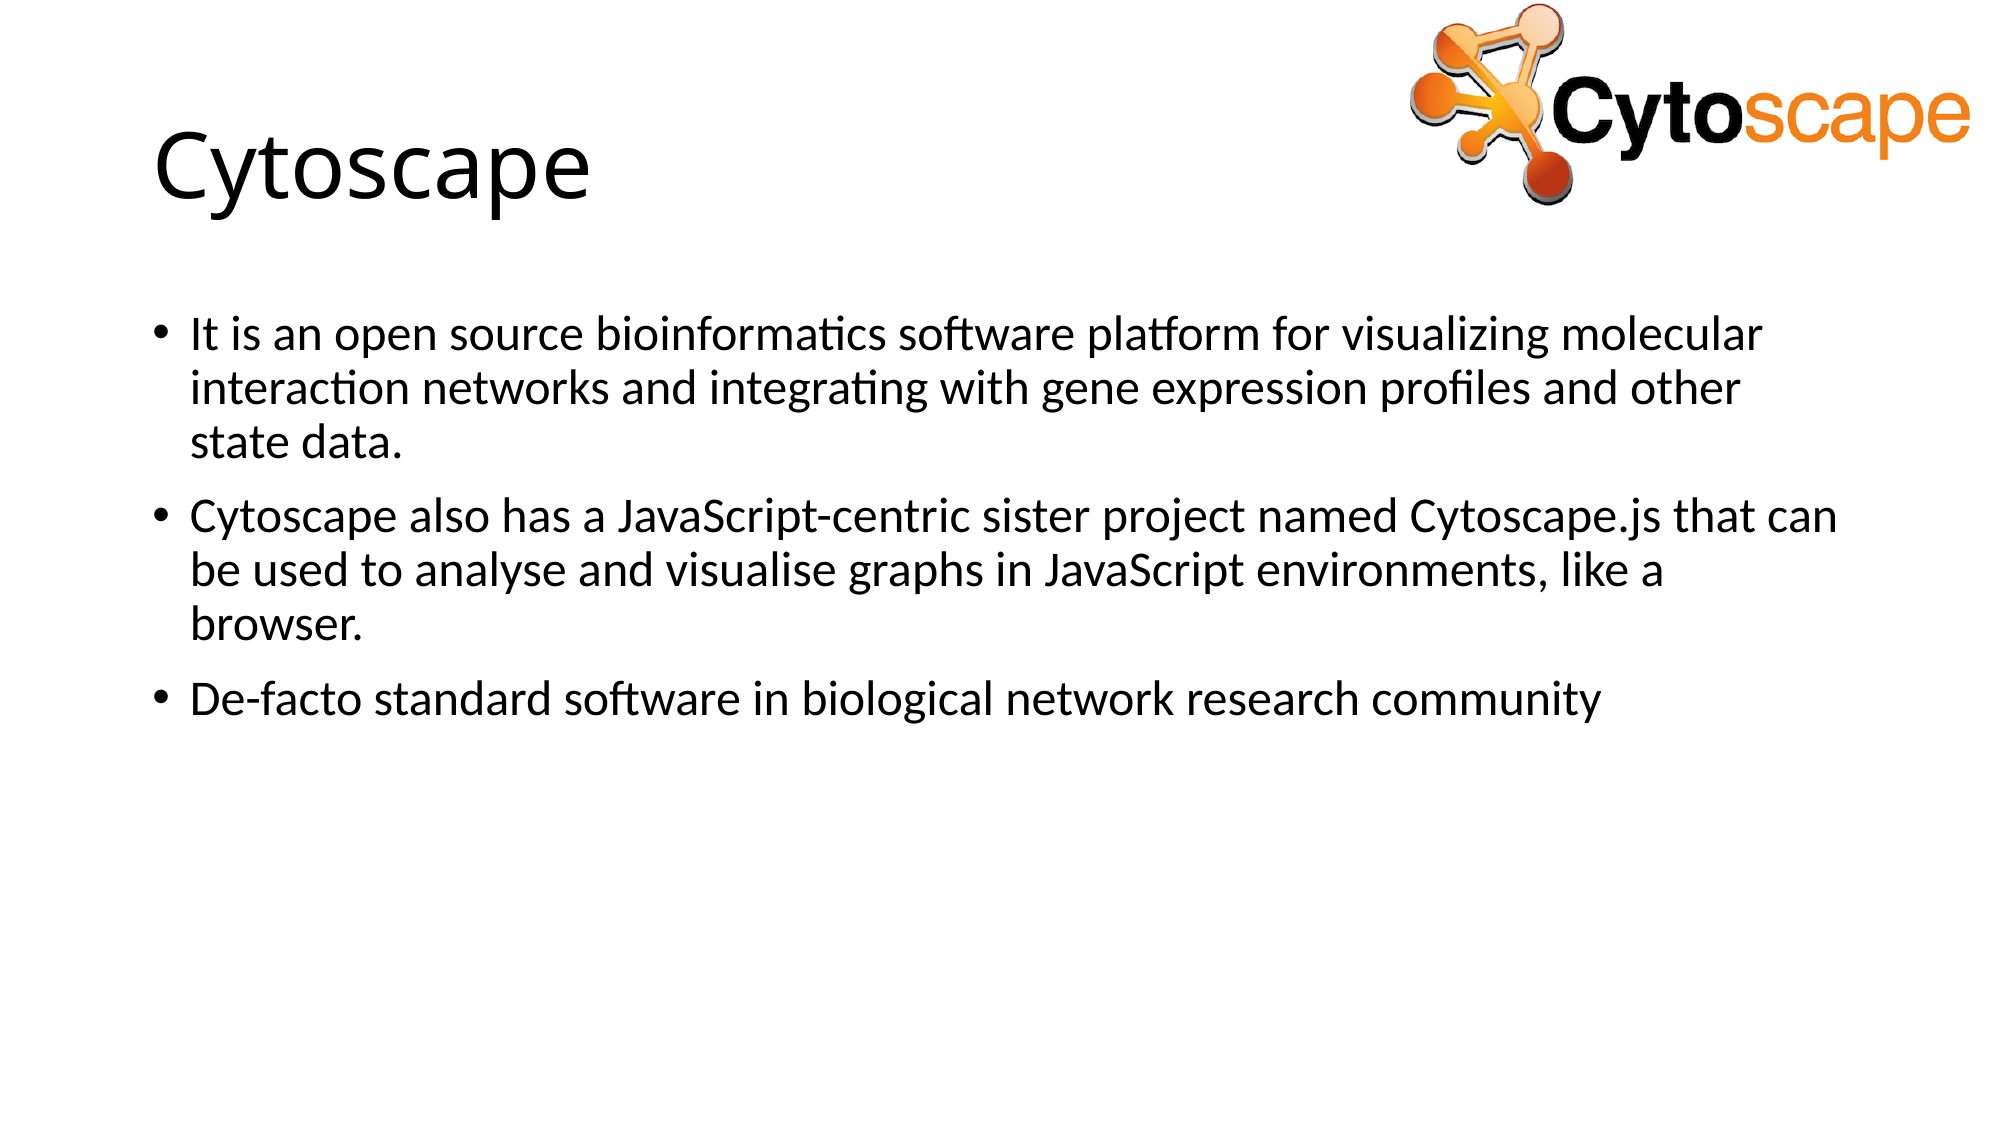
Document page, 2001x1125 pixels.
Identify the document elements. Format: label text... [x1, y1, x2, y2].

picture [1402, 0, 1974, 207]
title Cytoscape [137, 59, 1863, 278]
list It is an open source bioinformatics software platform for visualizing molecular interaction networks and integrating with gene expression profiles and other state data. Cytoscape also has a JavaScript-centric sister project named Cytoscape.js that can be used to analyse and visualise graphs in JavaScript environments, like a browser. De-facto standard software in biological network research community [137, 299, 1863, 1125]
